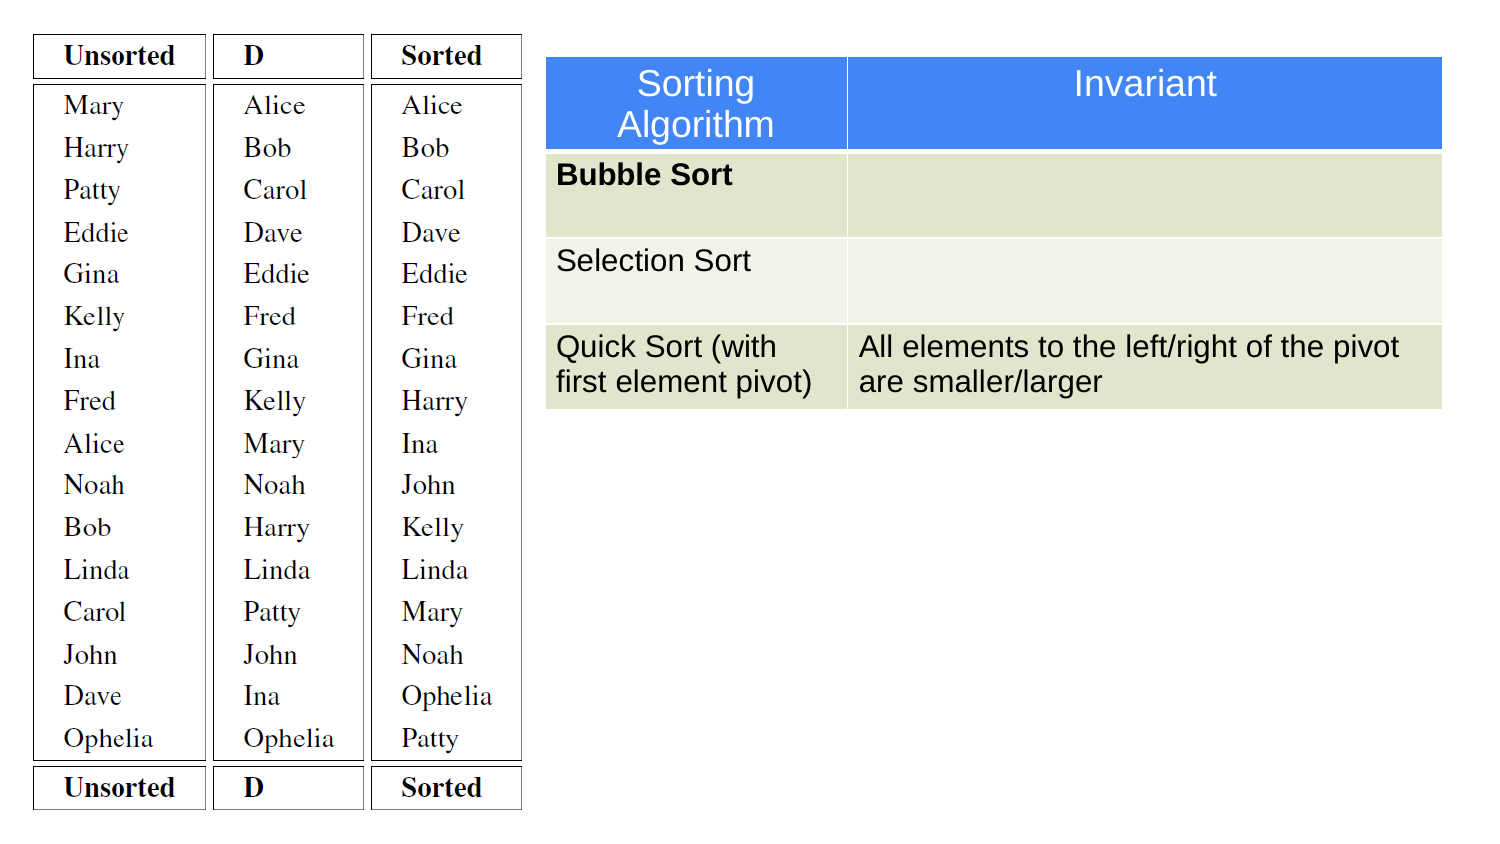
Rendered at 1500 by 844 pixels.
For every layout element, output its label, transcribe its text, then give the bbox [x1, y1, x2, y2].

table_cell All elements to the left/right of the pivot are smaller/larger [848, 325, 1442, 409]
table_header Invariant [848, 57, 1442, 149]
table_cell Bubble Sort [546, 154, 847, 237]
table_cell Quick Sort (with first element pivot) [546, 325, 847, 409]
table_cell [848, 239, 1442, 323]
table_header Sorting Algorithm [546, 57, 847, 149]
picture [213, 34, 364, 810]
table_cell Selection Sort [546, 239, 847, 323]
picture [33, 34, 206, 810]
picture [371, 34, 522, 810]
table_cell [848, 154, 1442, 237]
